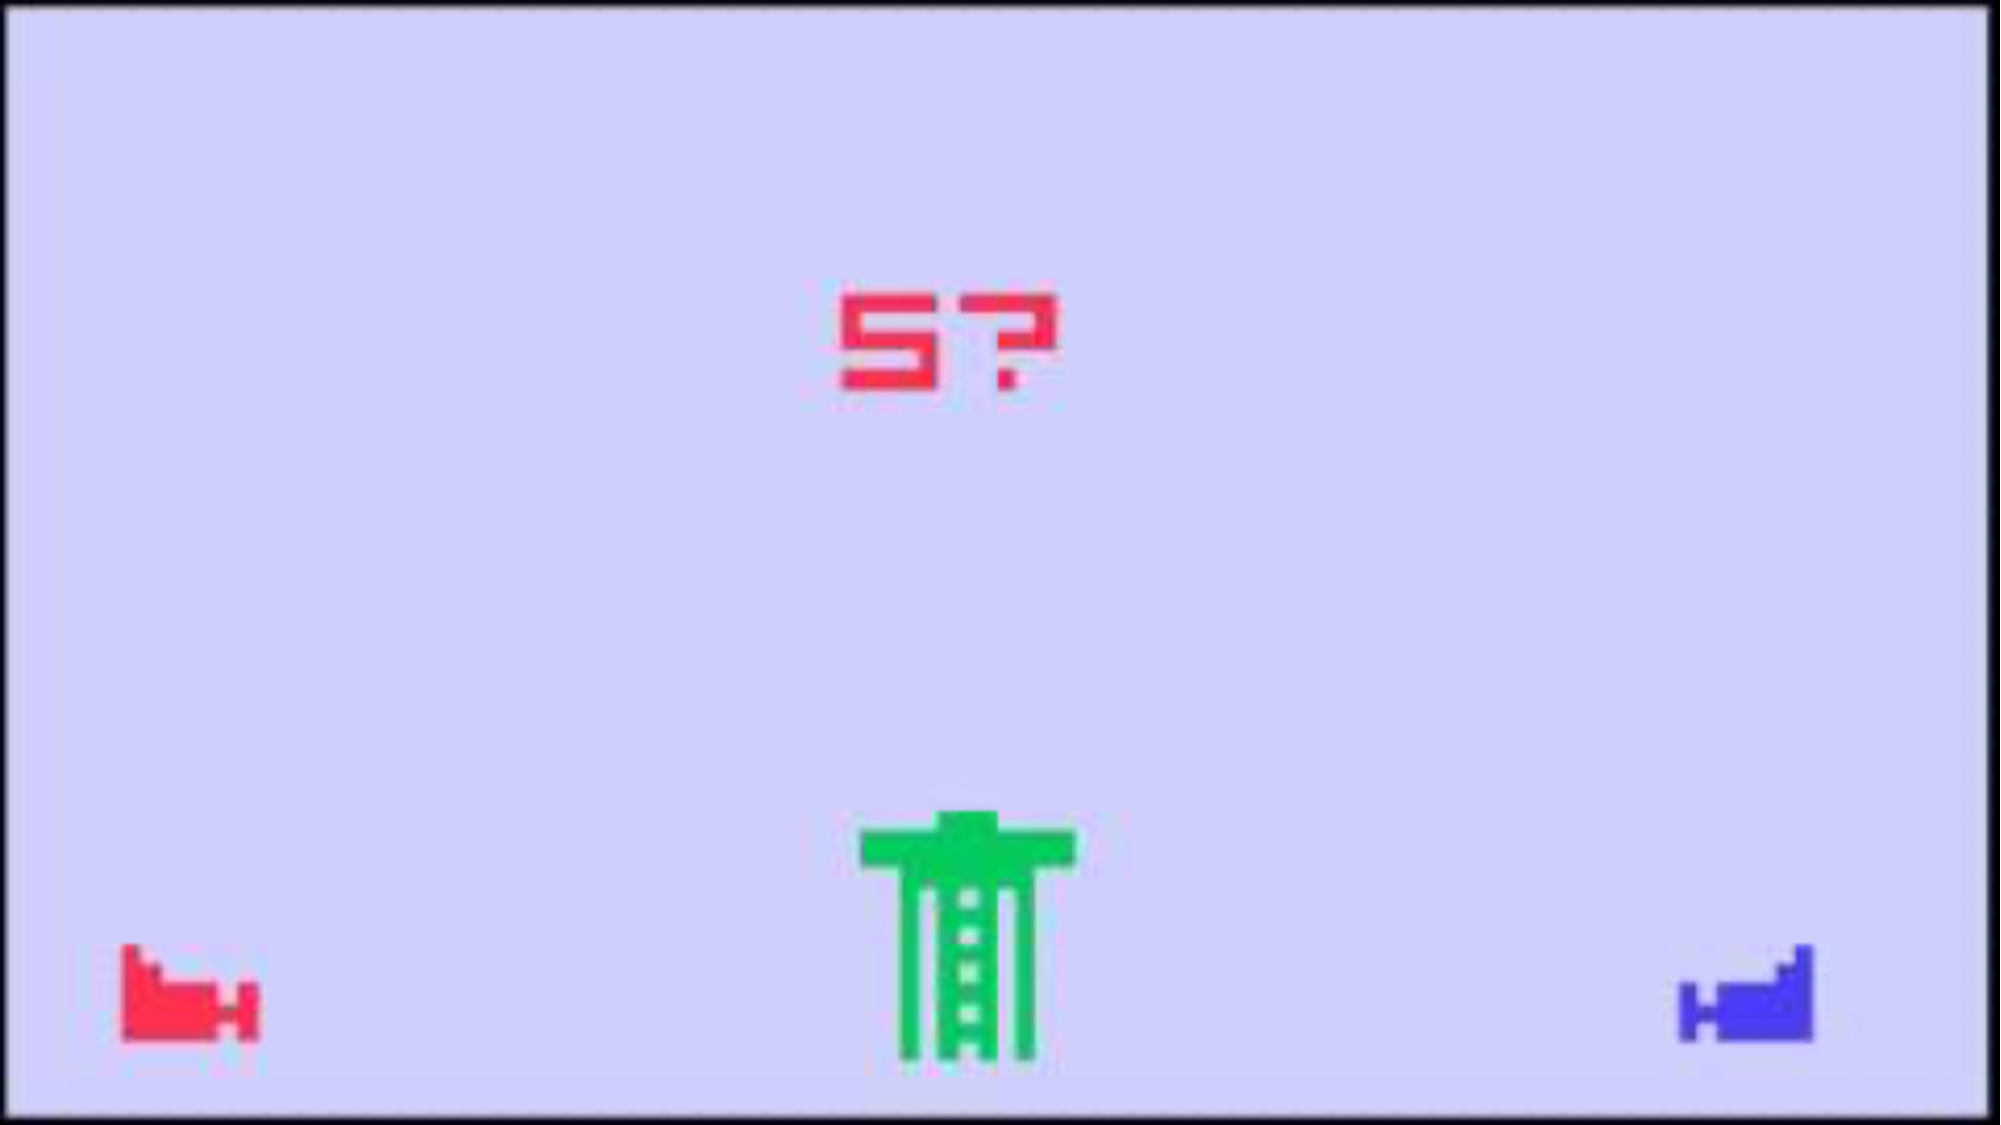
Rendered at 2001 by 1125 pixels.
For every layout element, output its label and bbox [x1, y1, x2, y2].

text_box [0, 0, 1997, 1125]
